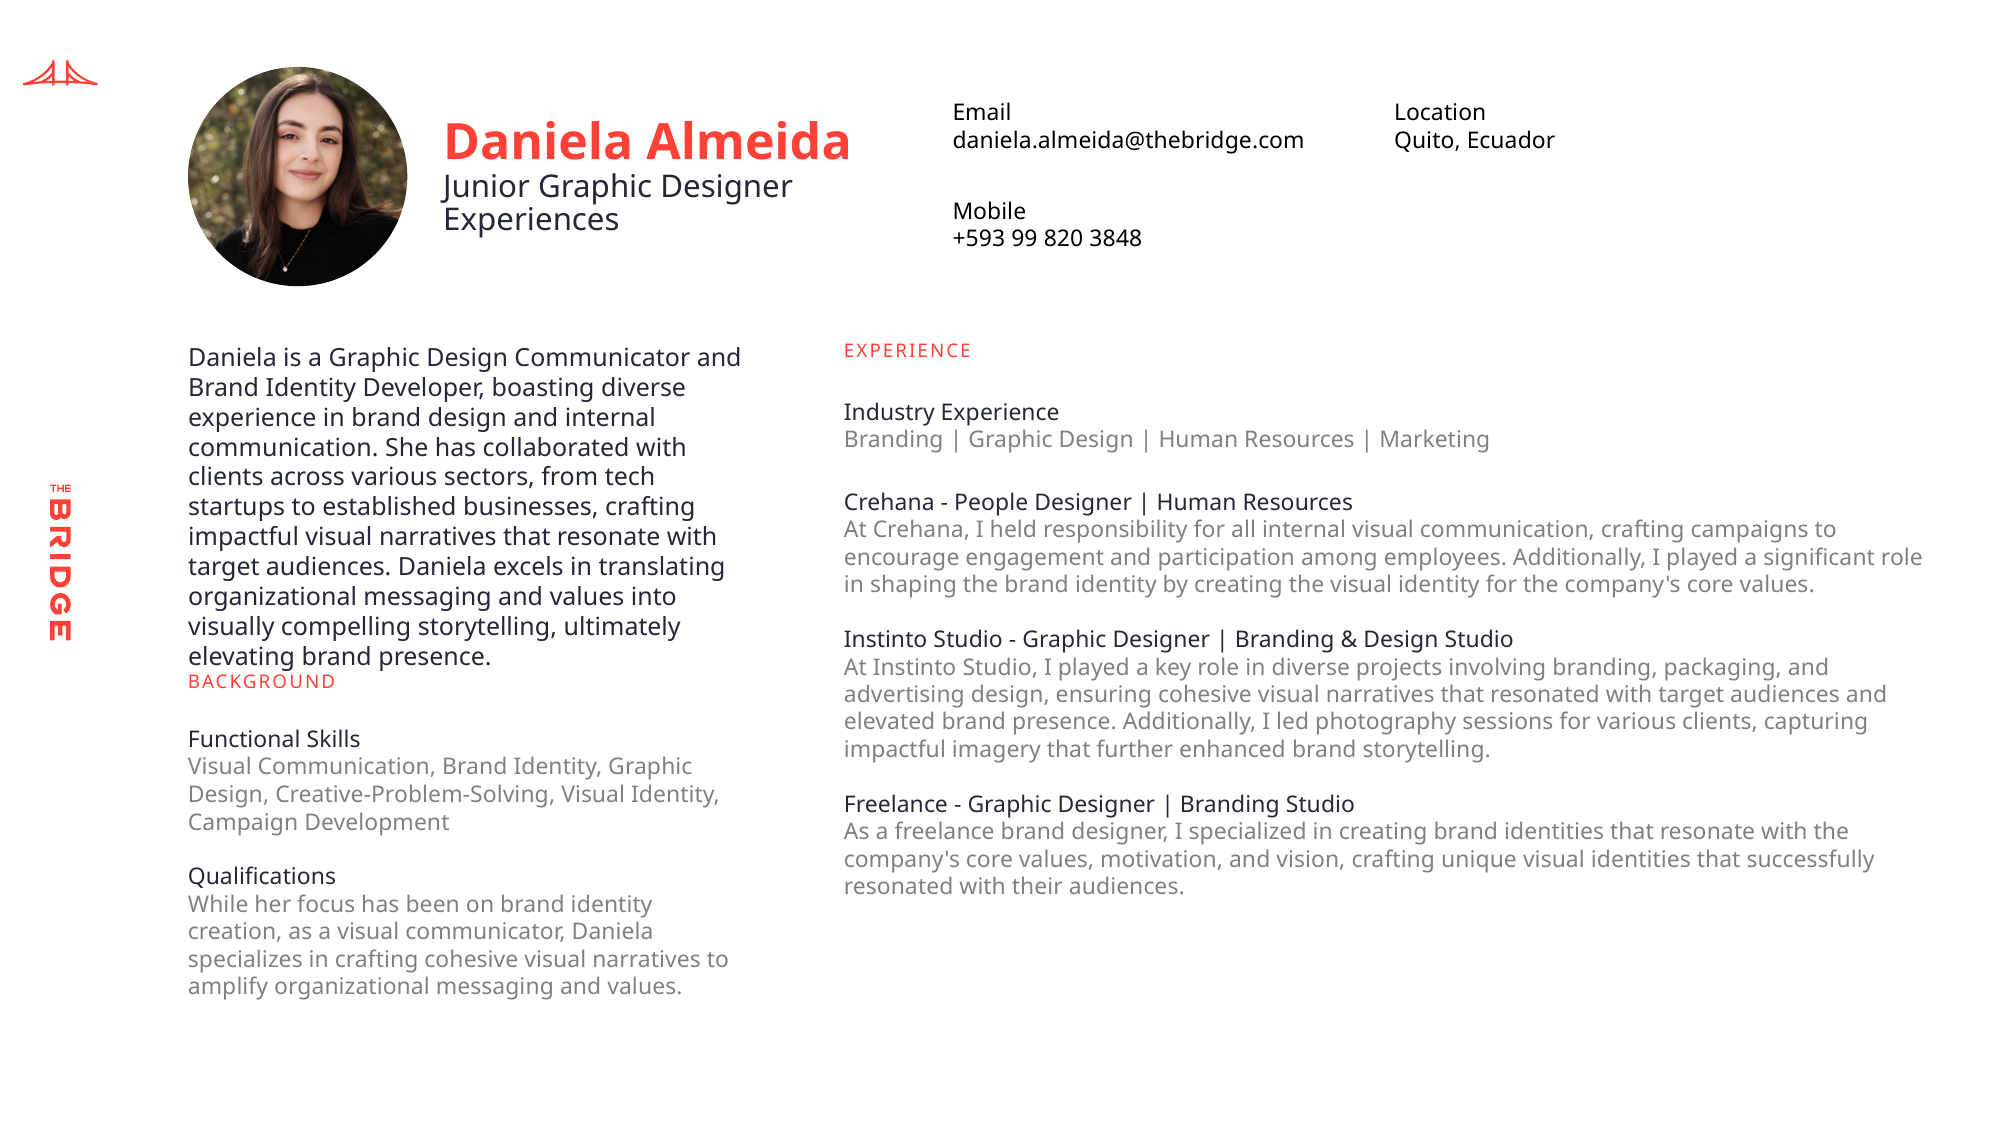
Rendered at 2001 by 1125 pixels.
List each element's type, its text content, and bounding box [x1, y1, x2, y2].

text_box Daniela is a Graphic Design Communicator and Brand Identity Developer, boasting diverse experience in brand design and internal communication. She has collaborated with clients across various sectors, from tech startups to established businesses, crafting impactful visual narratives that resonate with target audiences. Daniela excels in translating organizational messaging and values into visually compelling storytelling, ultimately elevating brand presence. [188, 341, 753, 671]
text_box Functional Skills Visual Communication, Brand Identity, Graphic Design, Creative-Problem-Solving, Visual Identity, Campaign Development Qualifications While her focus has been on brand identity creation, as a visual communicator, Daniela specializes in crafting cohesive visual narratives to amplify organizational messaging and values. [187, 724, 734, 1000]
text_box BACKGROUND [187, 672, 580, 697]
text_box Daniela Almeida Junior Graphic Designer Experiences [443, 67, 953, 287]
text_box Email daniela.almeida@thebridge.com [952, 97, 1394, 153]
picture [187, 66, 408, 287]
text_box Industry Experience Branding | Graphic Design | Human Resources | Marketing [843, 397, 1943, 453]
text_box Location Quito, Ecuador [1394, 97, 1712, 181]
text_box Mobile +593 99 820 3848 [952, 196, 1449, 252]
text_box Crehana - People Designer | Human Resources At Crehana, I held responsibility for all internal visual communication, crafting campaigns to encourage engagement and participation among employees. Additionally, I played a significant role in shaping the brand identity by creating the visual identity for the company's core values. Instinto Studio - Graphic Designer | Branding & Design Studio At Instinto Studio, I played a key role in diverse projects involving branding, packaging, and advertising design, ensuring cohesive visual narratives that resonated with target audiences and elevated brand presence. Additionally, I led photography sessions for various clients, capturing impactful imagery that further enhanced brand storytelling. Freelance - Graphic Designer | Branding Studio As a freelance brand designer, I specialized in creating brand identities that resonate with the company's core values, motivation, and vision, crafting unique visual identities that successfully resonated with their audiences. [844, 487, 1941, 900]
text_box EXPERIENCE [843, 341, 1265, 370]
